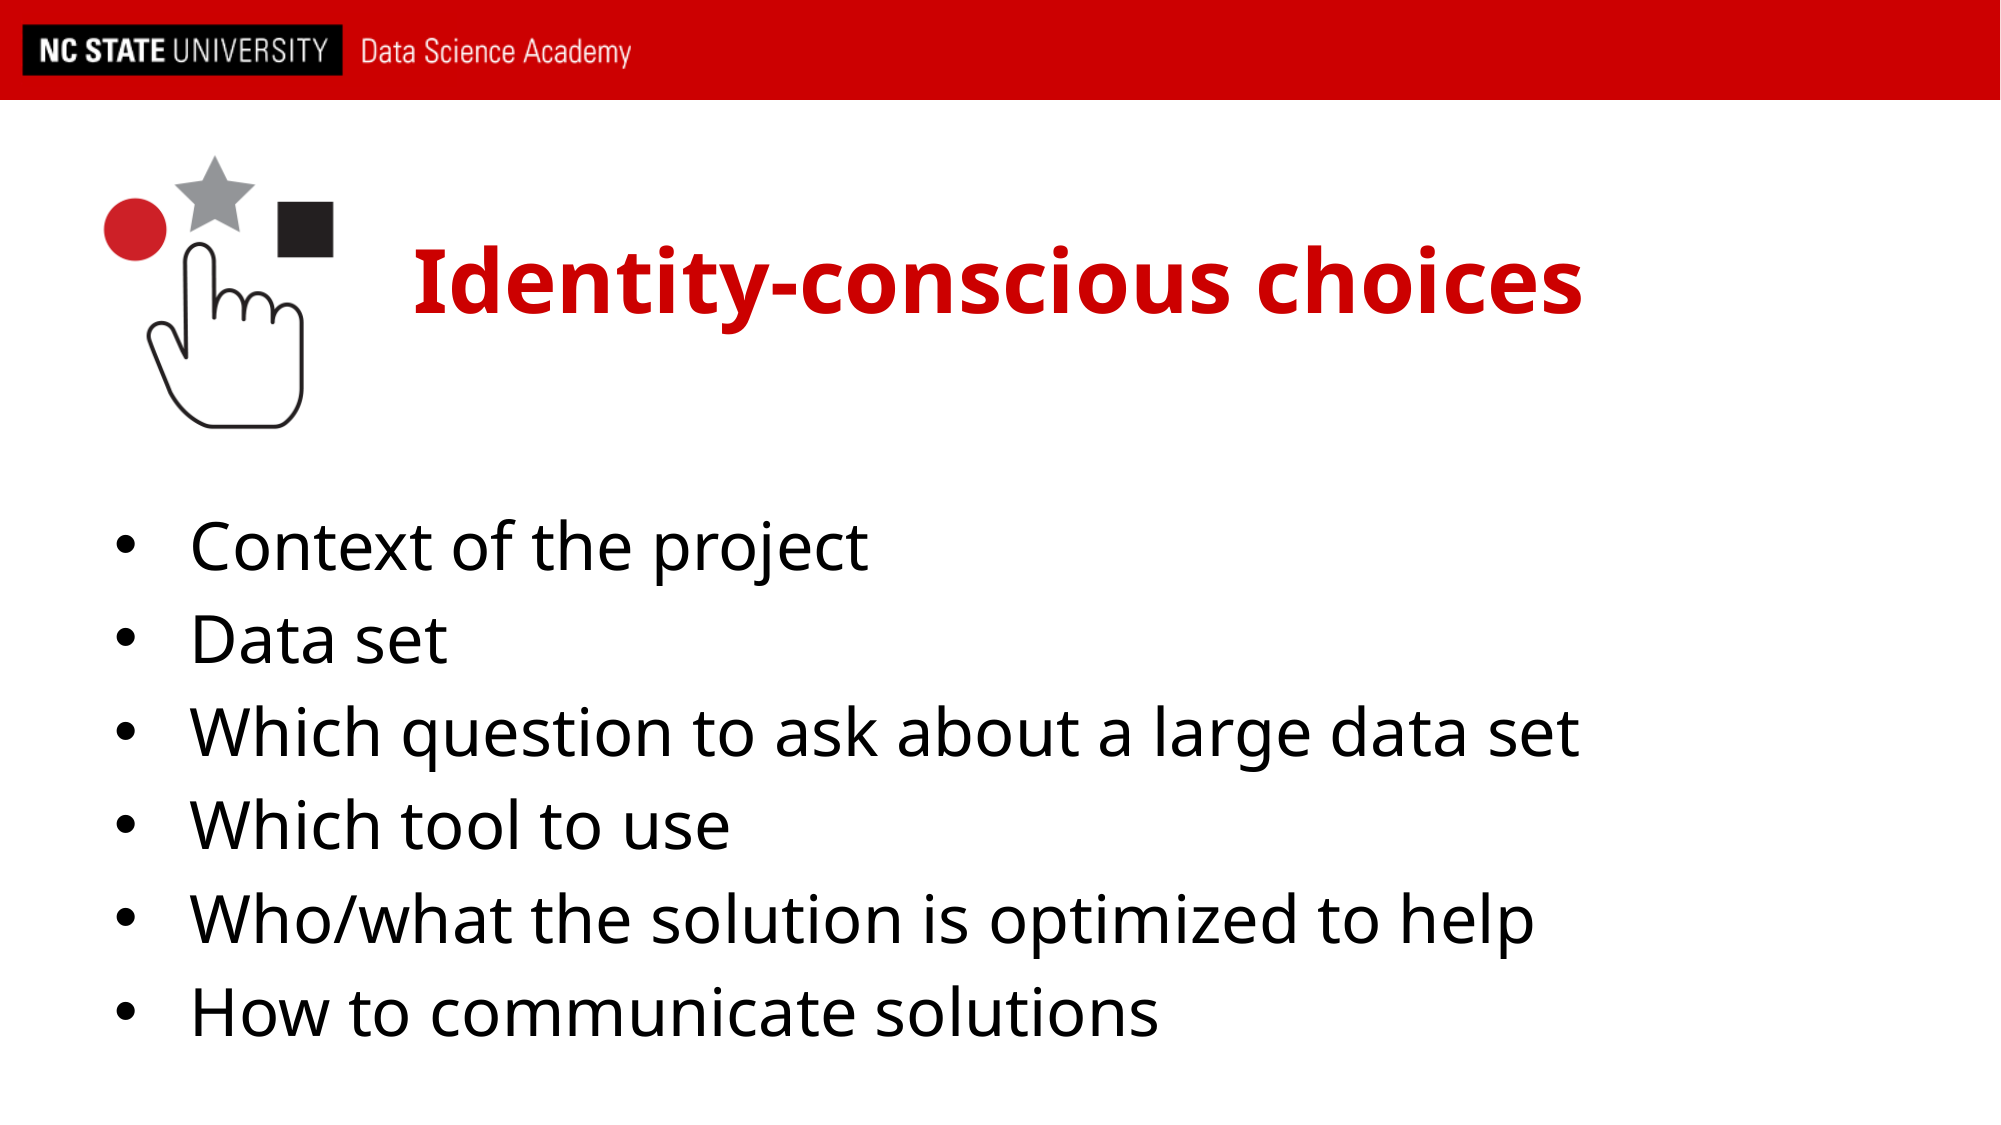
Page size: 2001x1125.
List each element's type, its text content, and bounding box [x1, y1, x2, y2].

title Identity-conscious choices [411, 190, 1900, 367]
list Context of the project Data set Which question to ask about a large data set Which tool to use Who/what the solution is optimized to help How to communicate solutions [99, 495, 1900, 1005]
picture [48, 134, 407, 446]
picture [0, 0, 2001, 100]
